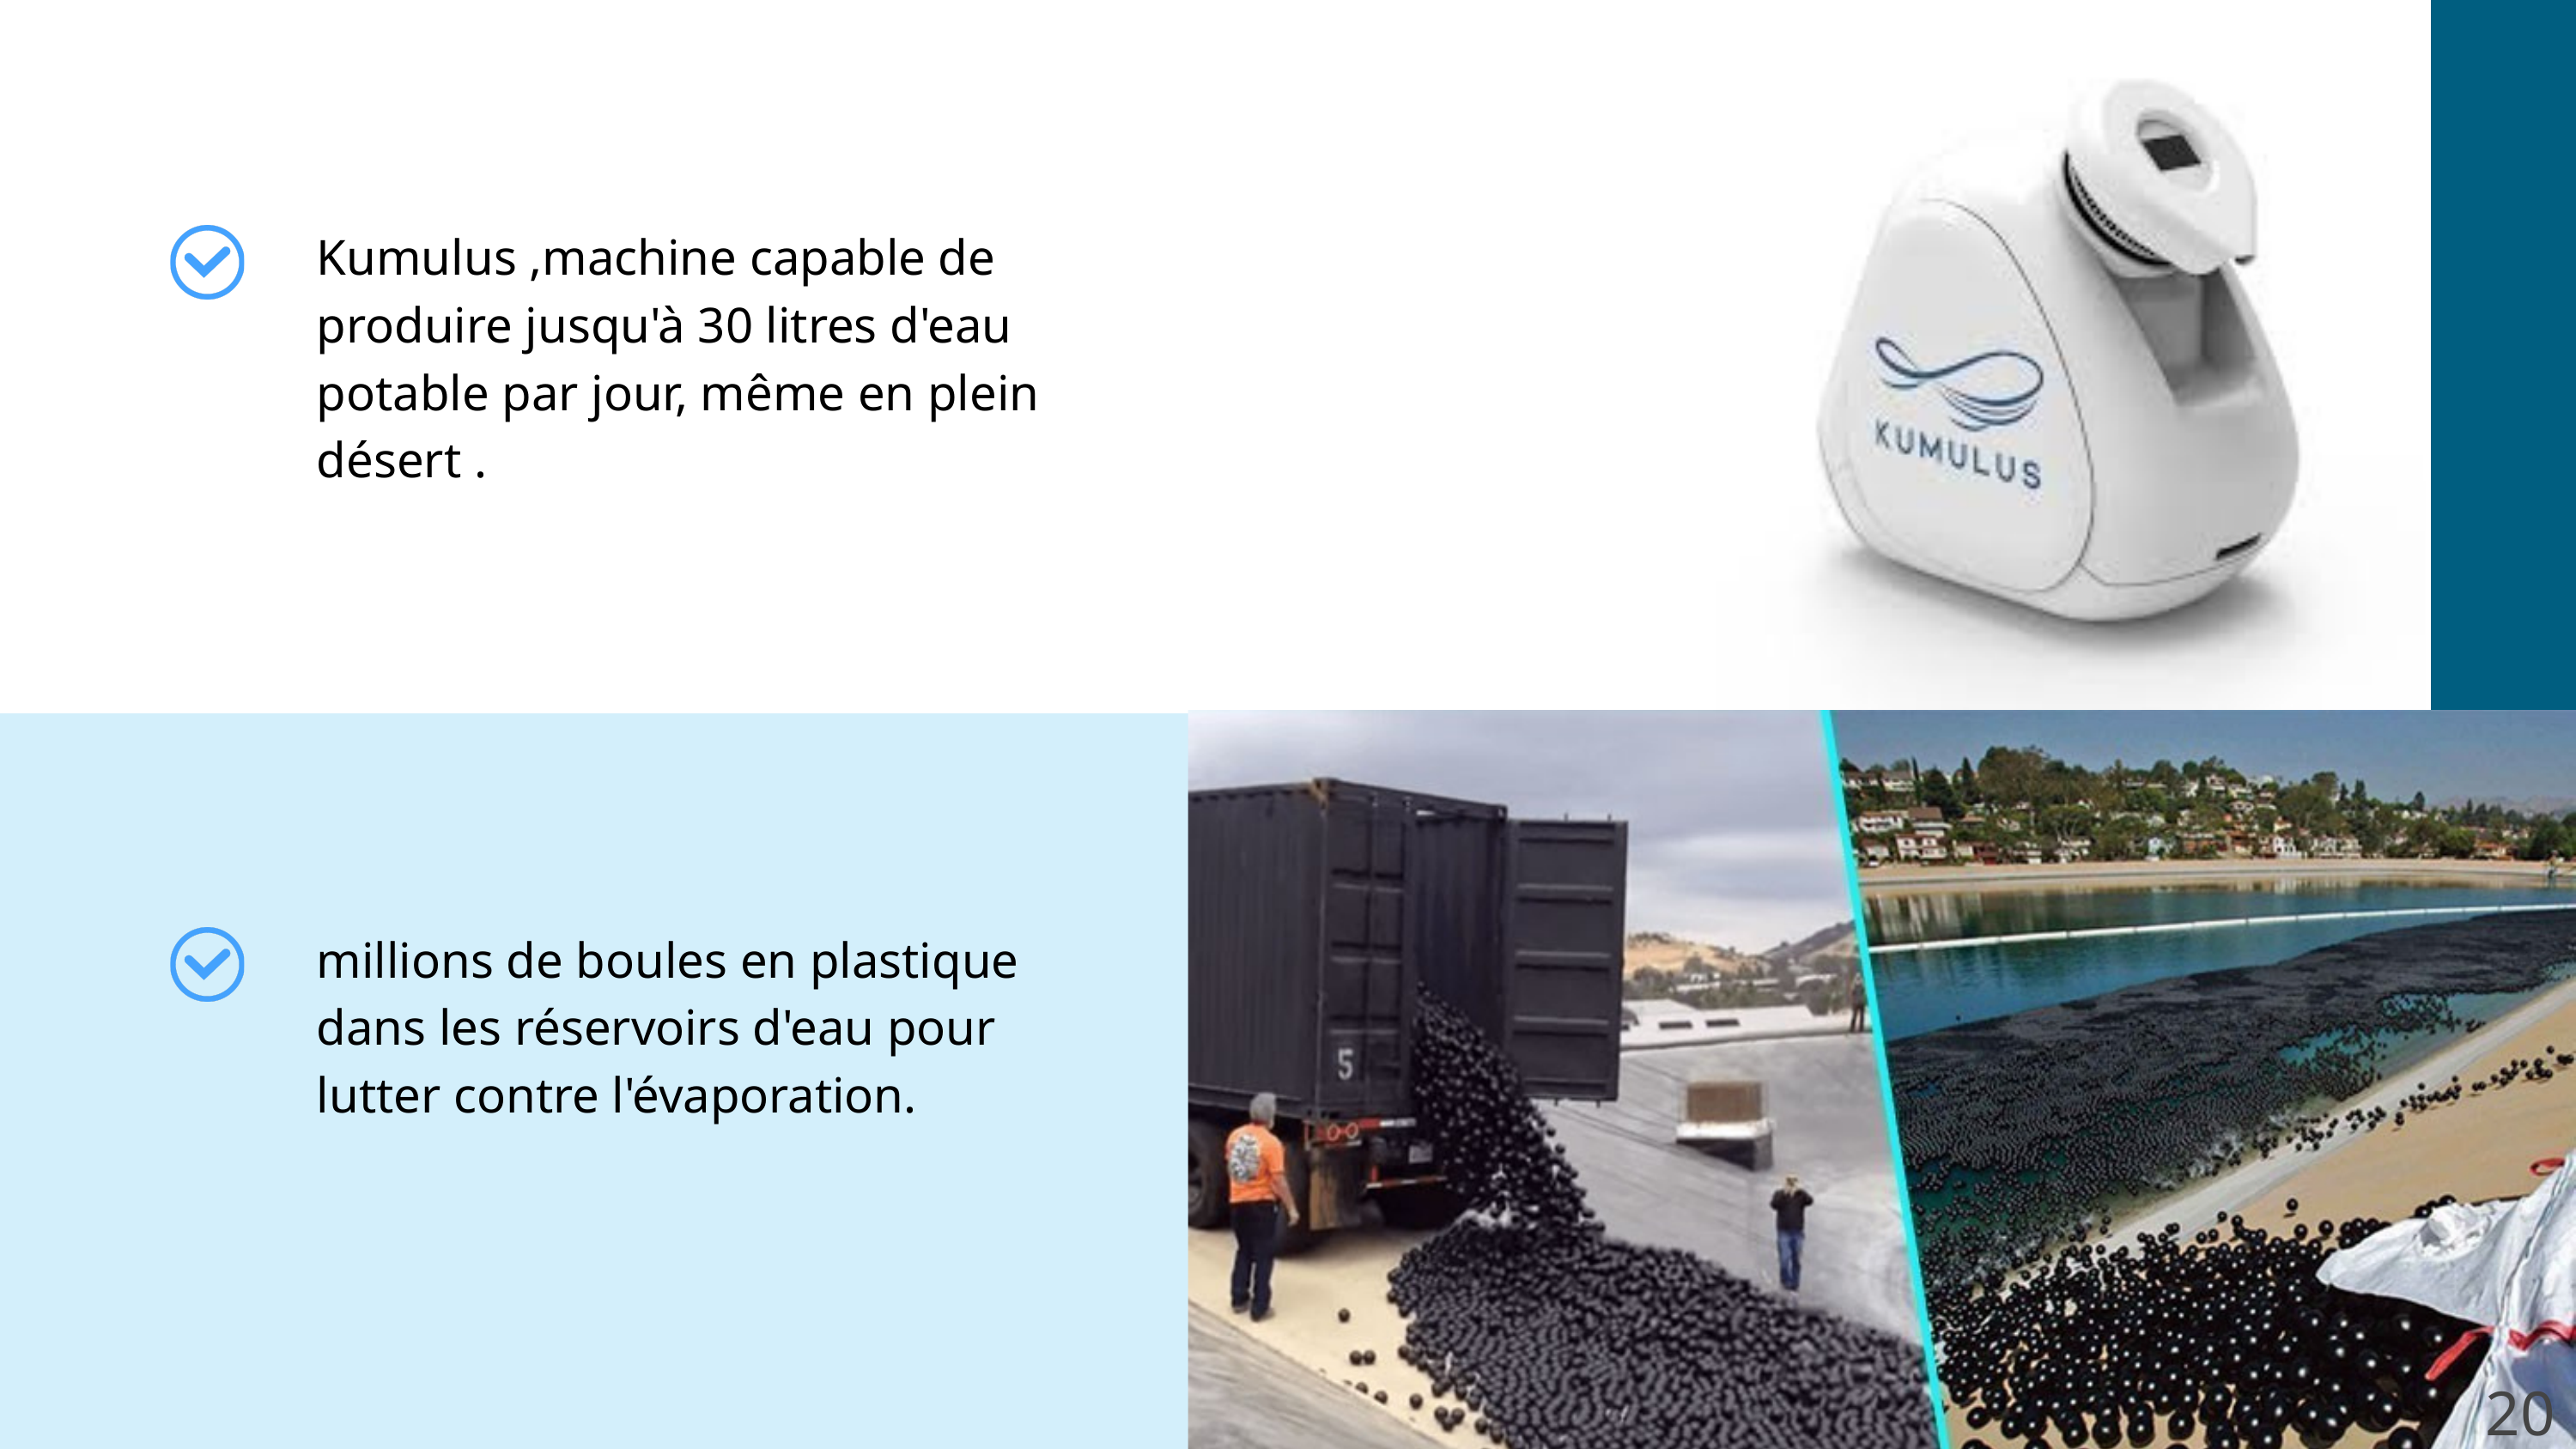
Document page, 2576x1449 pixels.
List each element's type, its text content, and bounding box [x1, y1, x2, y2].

text_box [1716, 4, 2426, 710]
text_box [1188, 710, 2576, 1449]
text_box Kumulus ,machine capable de produire jusqu'à 30 litres d'eau potable par jour, même en plein désert . [316, 216, 1133, 488]
text_box 20 [2464, 1362, 2576, 1448]
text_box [2430, 0, 2576, 718]
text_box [0, 712, 1604, 1449]
text_box [170, 225, 245, 300]
